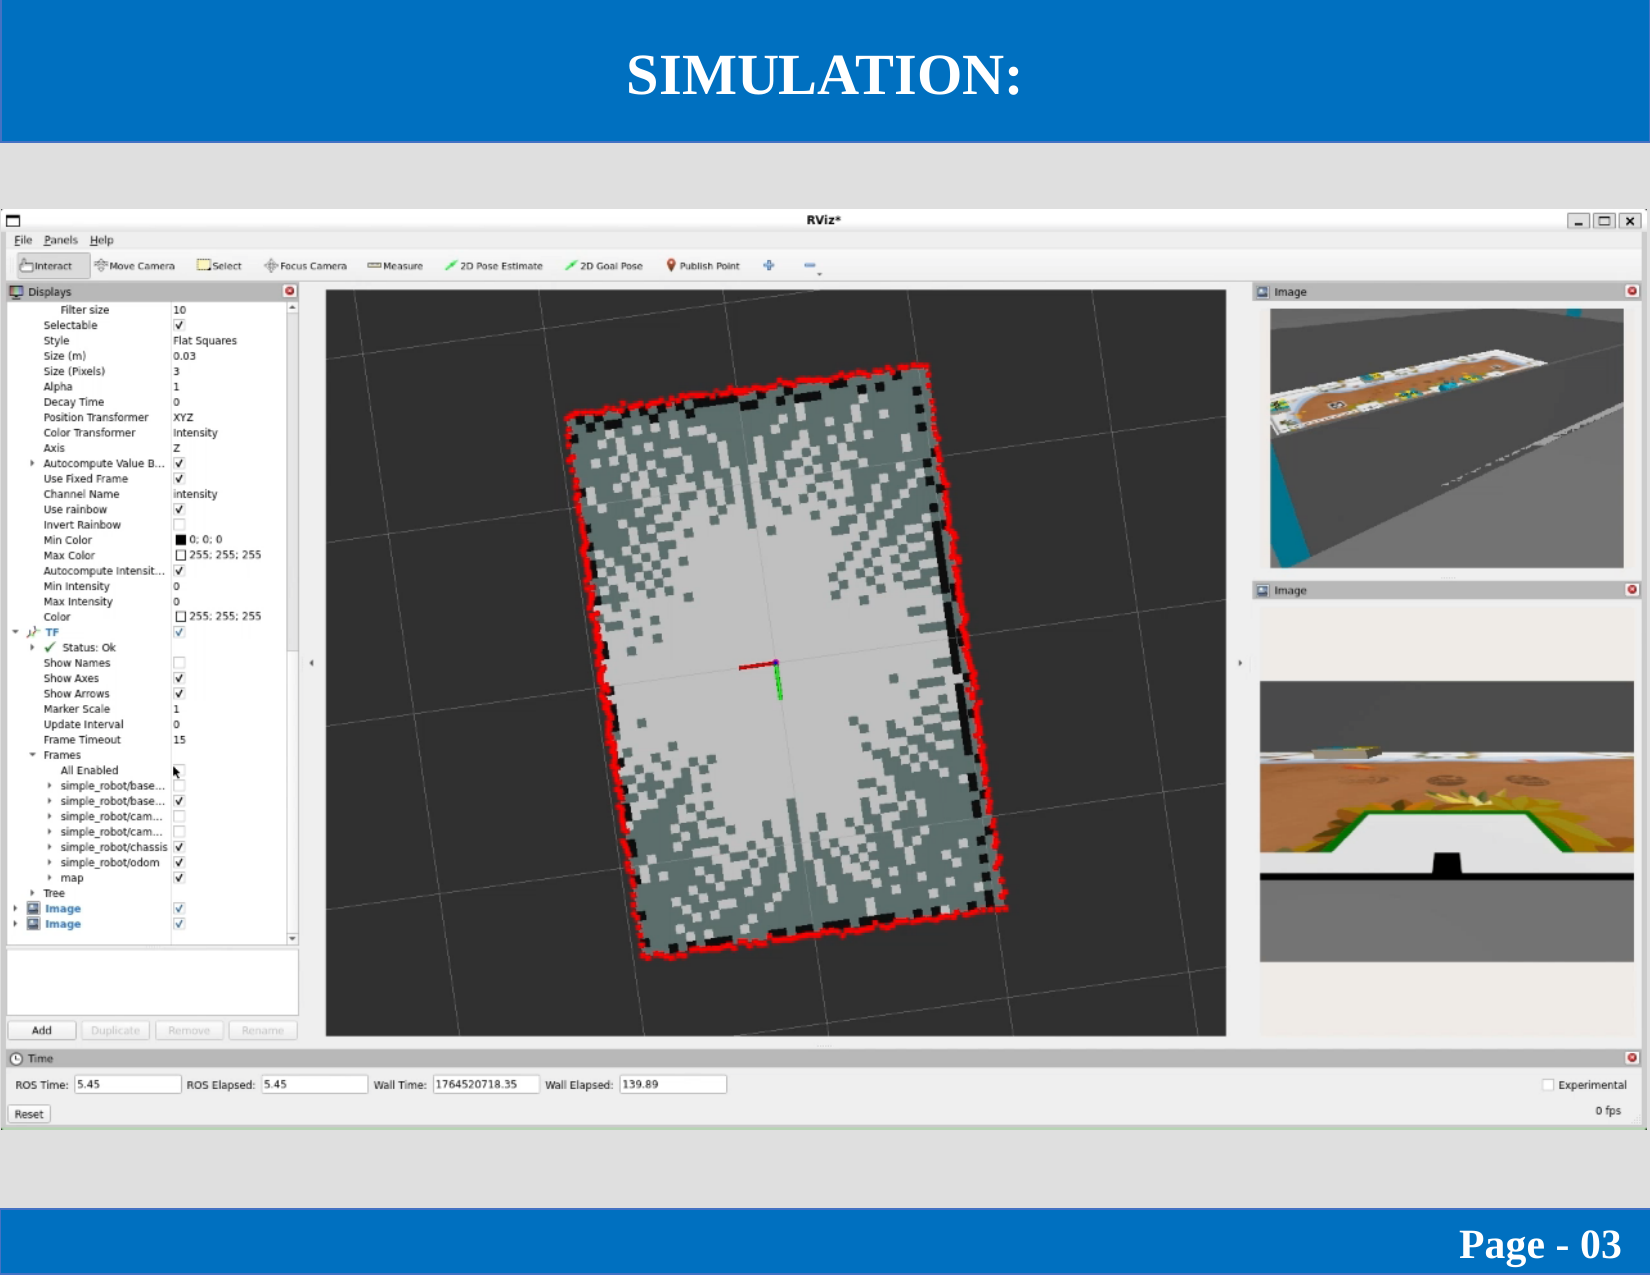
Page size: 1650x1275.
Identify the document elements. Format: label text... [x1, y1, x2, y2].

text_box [0, 208, 1648, 1131]
text_box SIMULATION: [0, 0, 1650, 143]
text_box Page - 03 [0, 1208, 1650, 1275]
